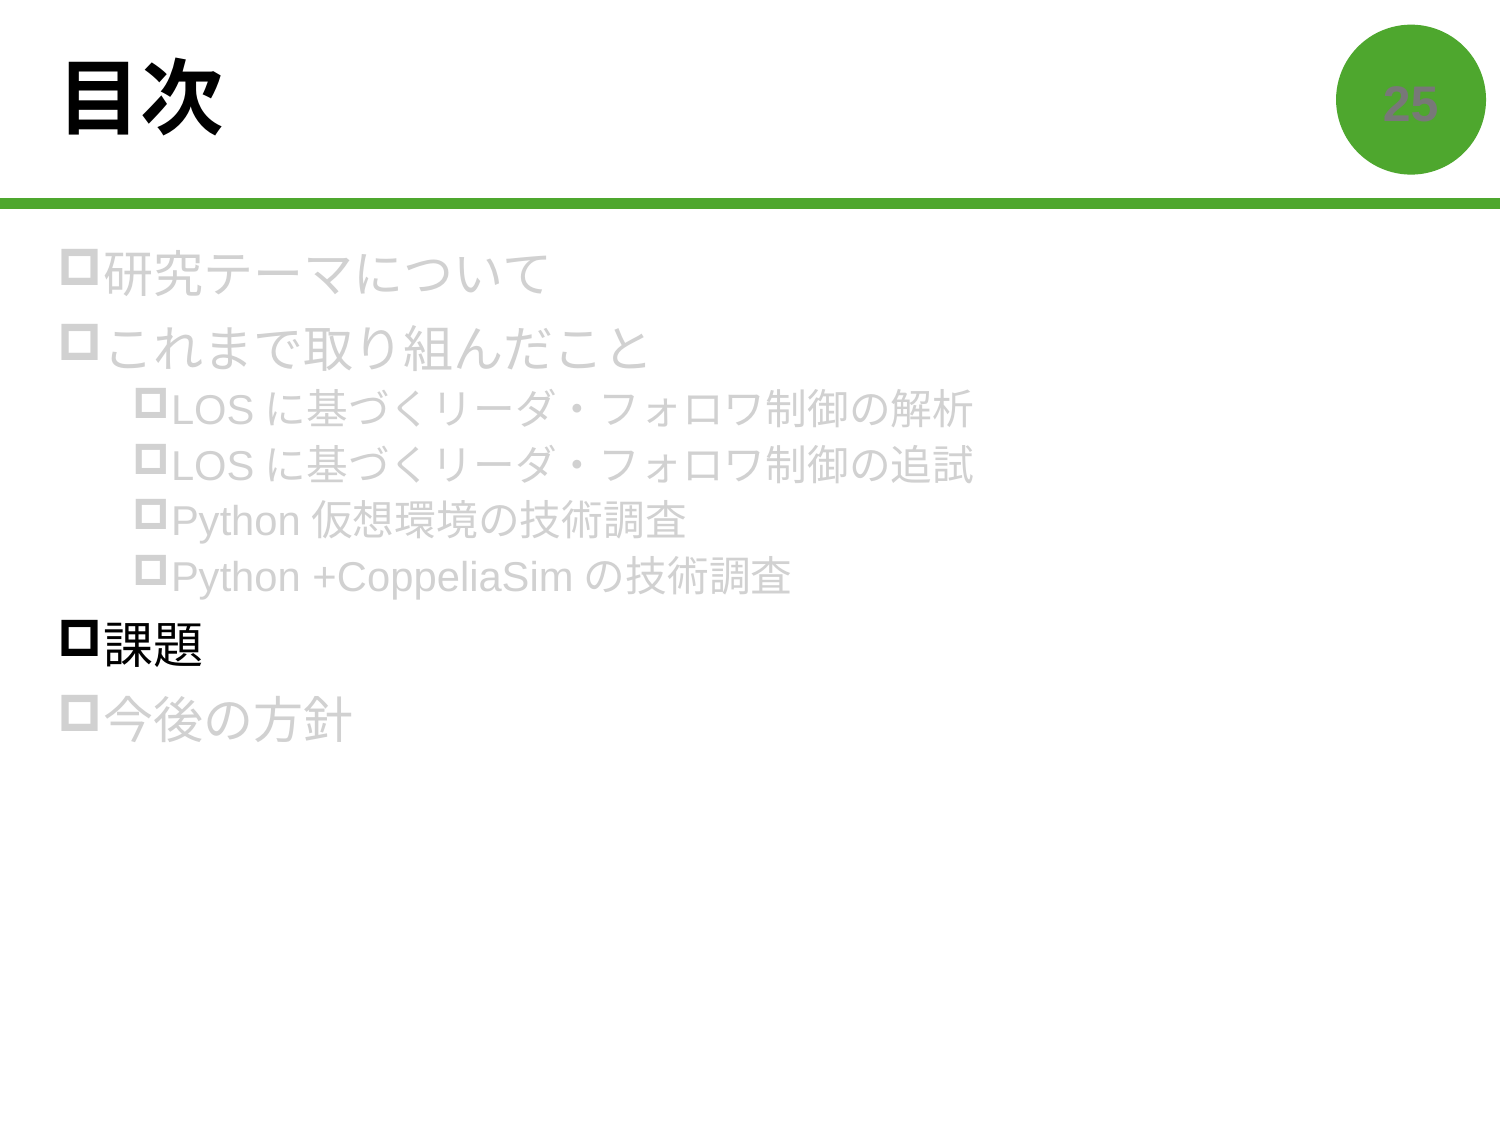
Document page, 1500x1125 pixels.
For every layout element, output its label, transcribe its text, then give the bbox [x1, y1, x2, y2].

list 研究テーマについて これまで取り組んだこと LOSに基づくリーダ・フォロワ制御の解析 LOSに基づくリーダ・フォロワ制御の追試 Python仮想環境の技術調査 Python +CoppeliaSimの技術調査 課題 今後の方針 [42, 242, 1458, 1097]
slide_number 24 [1364, 71, 1458, 132]
title 目次 [42, 28, 1337, 175]
